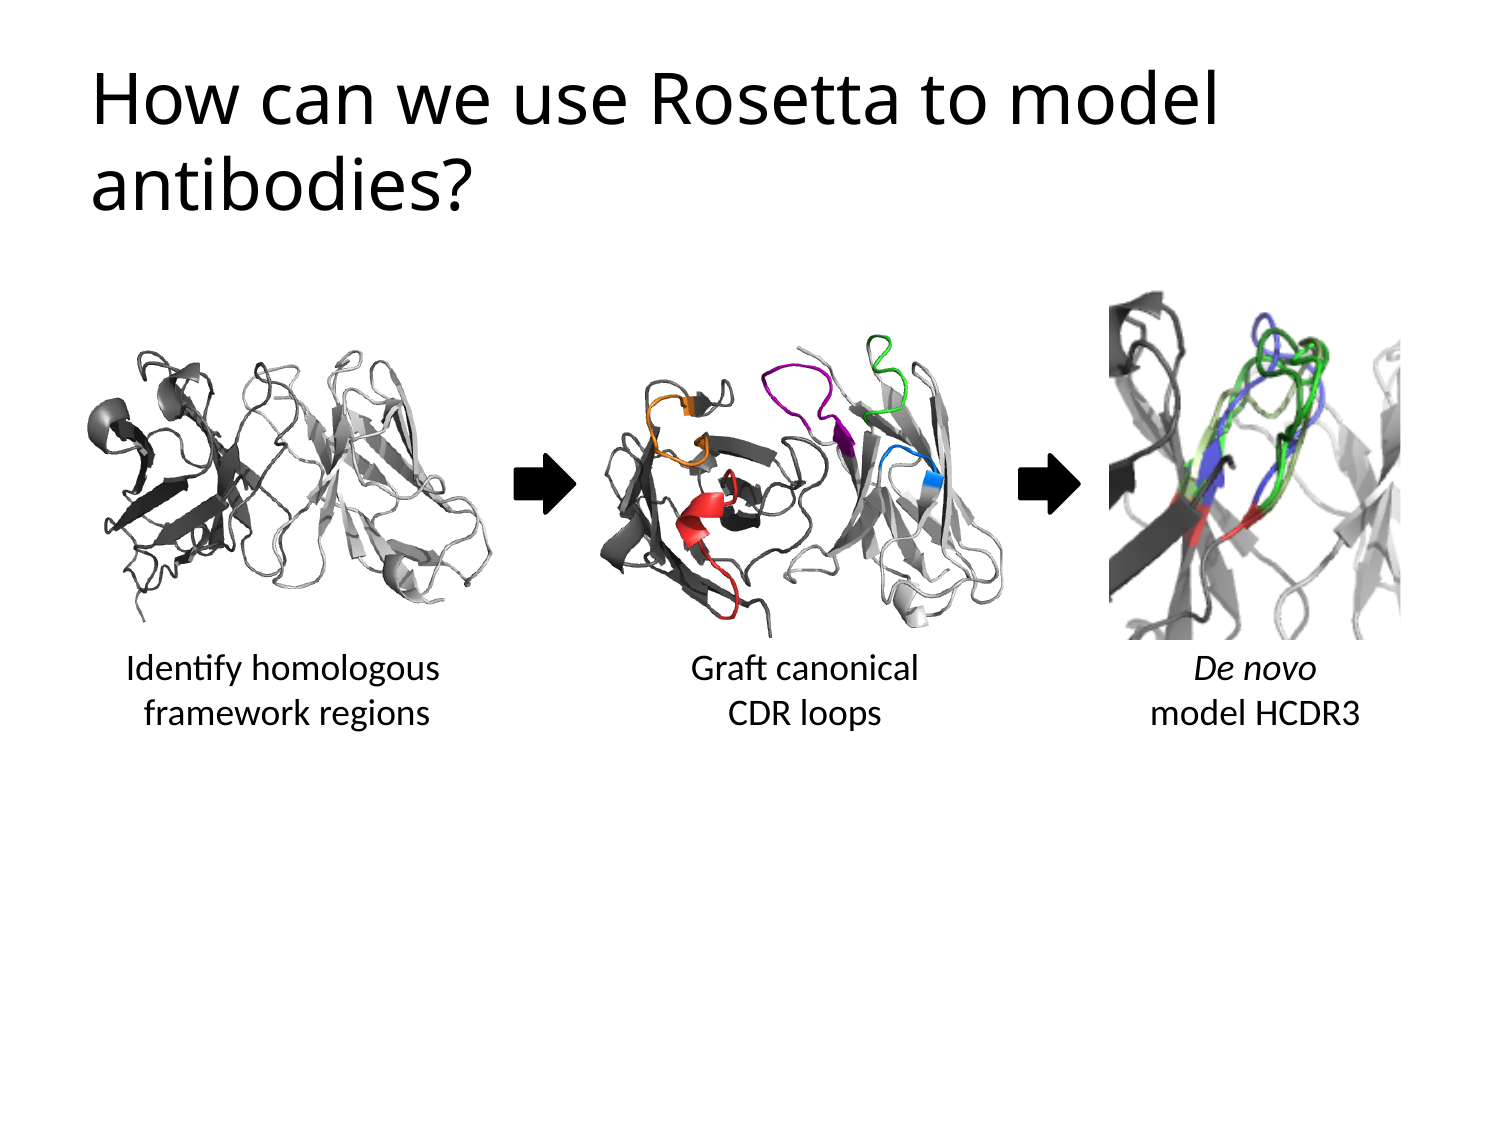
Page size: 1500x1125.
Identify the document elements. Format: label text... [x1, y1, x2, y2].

picture [74, 335, 501, 633]
text_box Graft canonical CDR loops [675, 658, 935, 741]
text_box De novo model HCDR3 [1135, 648, 1376, 741]
text_box [1023, 453, 1081, 515]
text_box Identify homologous framework regions [111, 641, 464, 741]
picture [1108, 240, 1401, 641]
picture [590, 317, 1020, 650]
text_box [513, 453, 577, 515]
title How can we use Rosetta to model antibodies? [75, 45, 1425, 233]
